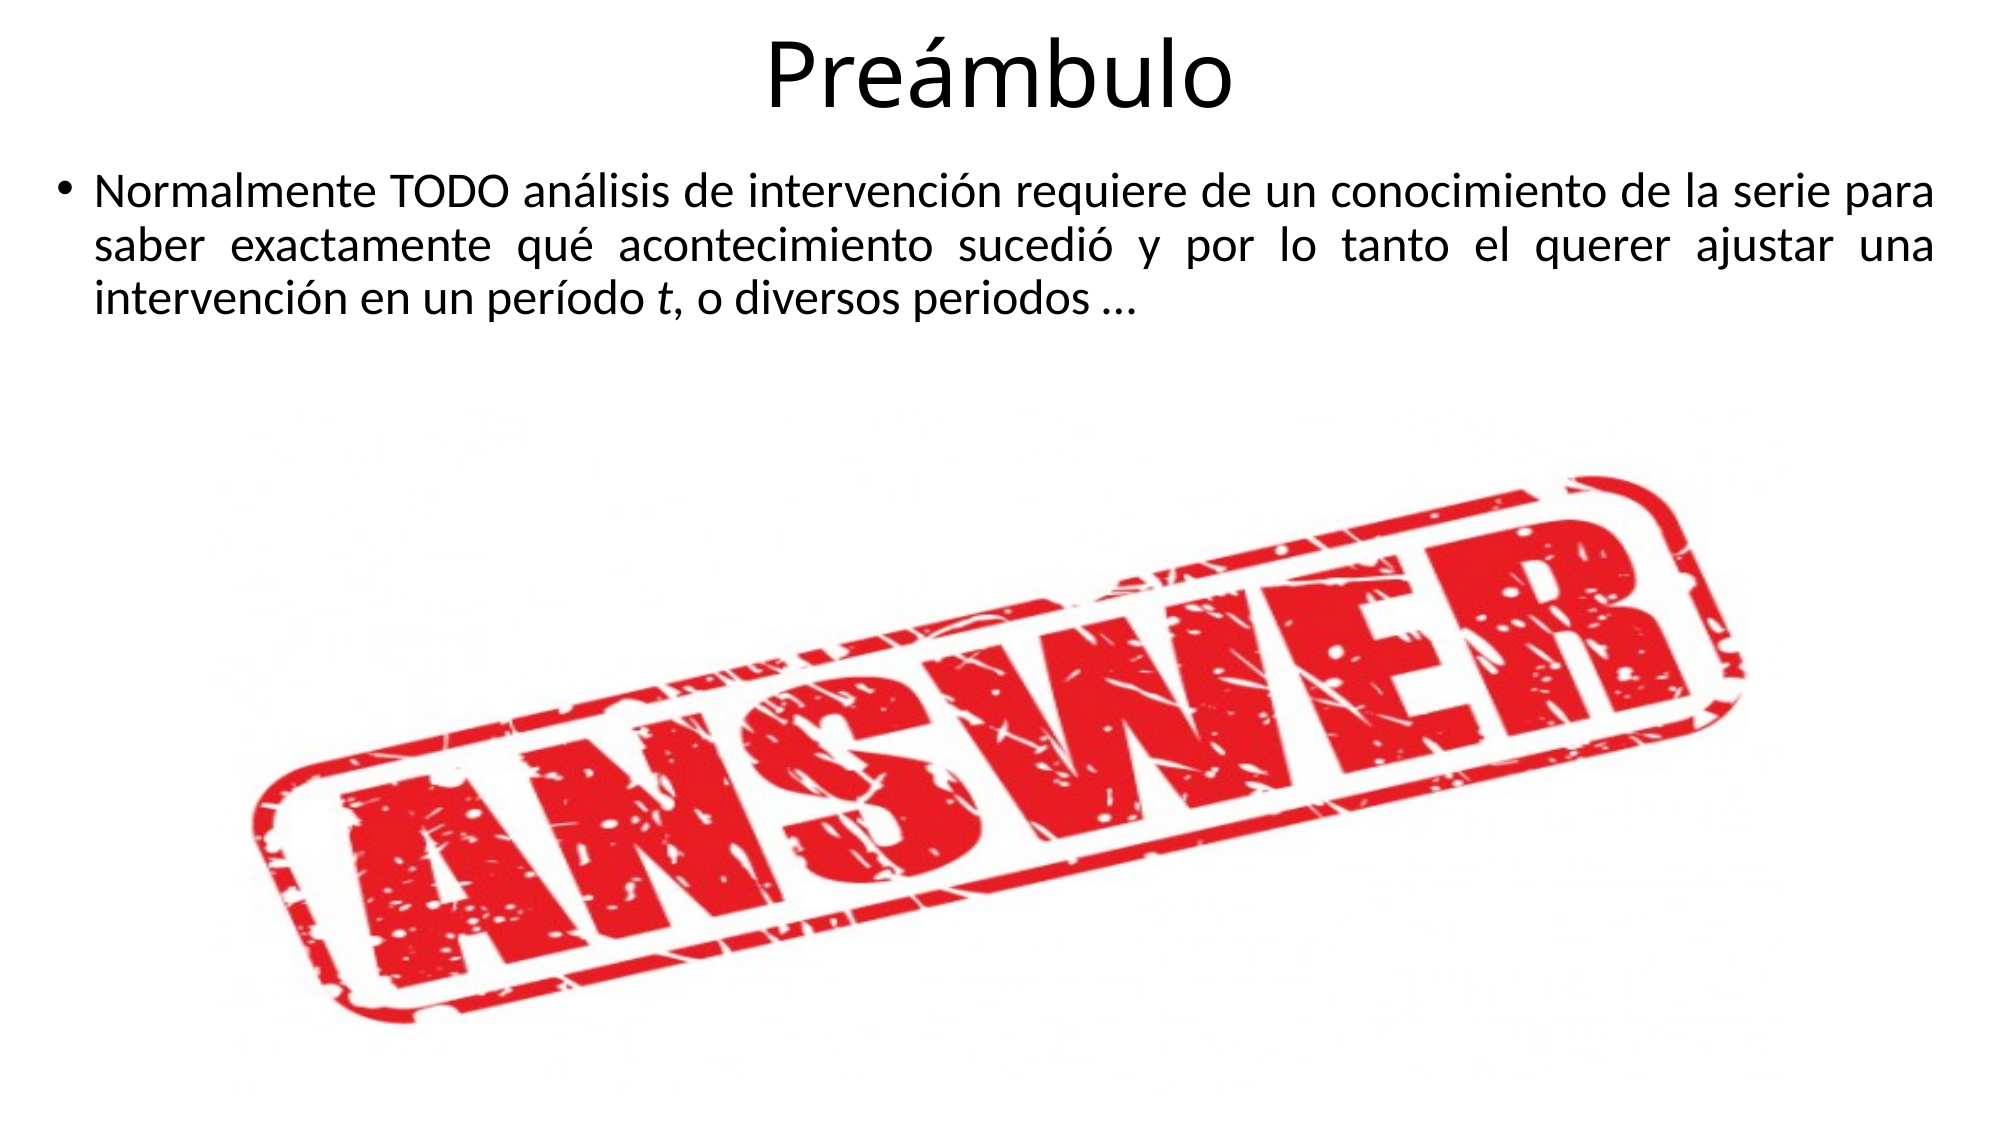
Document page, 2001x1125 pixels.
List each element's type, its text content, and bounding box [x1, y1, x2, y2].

picture [213, 406, 1787, 1094]
title Preámbulo [137, 13, 1863, 142]
